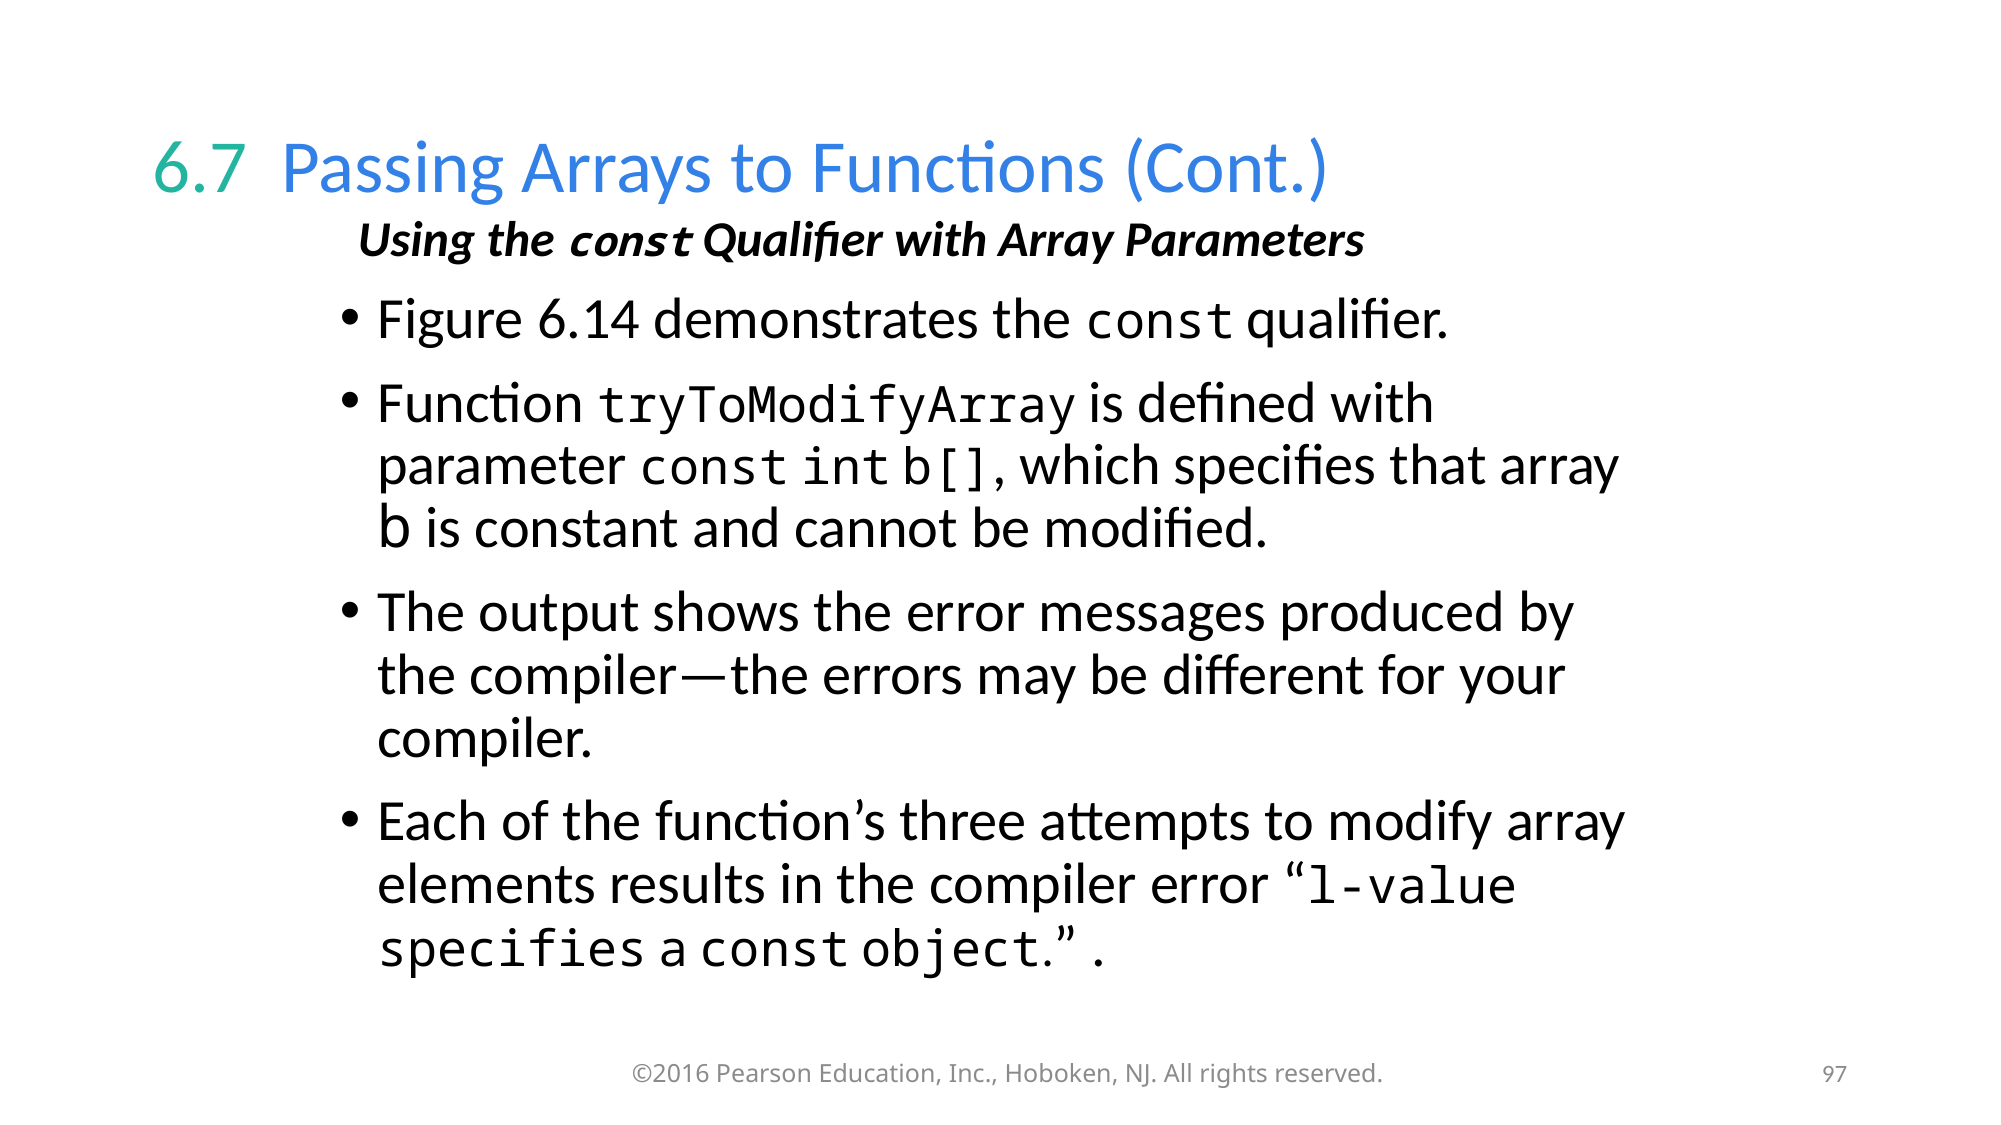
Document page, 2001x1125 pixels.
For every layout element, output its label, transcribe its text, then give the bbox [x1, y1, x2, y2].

footer ©2016 Pearson Education, Inc., Hoboken, NJ. All rights reserved. [483, 1042, 1412, 1103]
title 6.7 Passing Arrays to Functions (Cont.) [137, 59, 1863, 278]
slide_number 97 [1412, 1042, 1863, 1103]
list Using the const Qualifier with Array Parameters Figure 6.14 demonstrates the const qualifier. Function tryToModifyArray is defined with parameter const int b[], which specifies that array b is constant and cannot be modified. The output shows the error messages produced by the compiler—the errors may be different for your compiler. Each of the function’s three attempts to modify array elements results in the compiler error “l-value specifies a const object.” . [324, 205, 1675, 1023]
